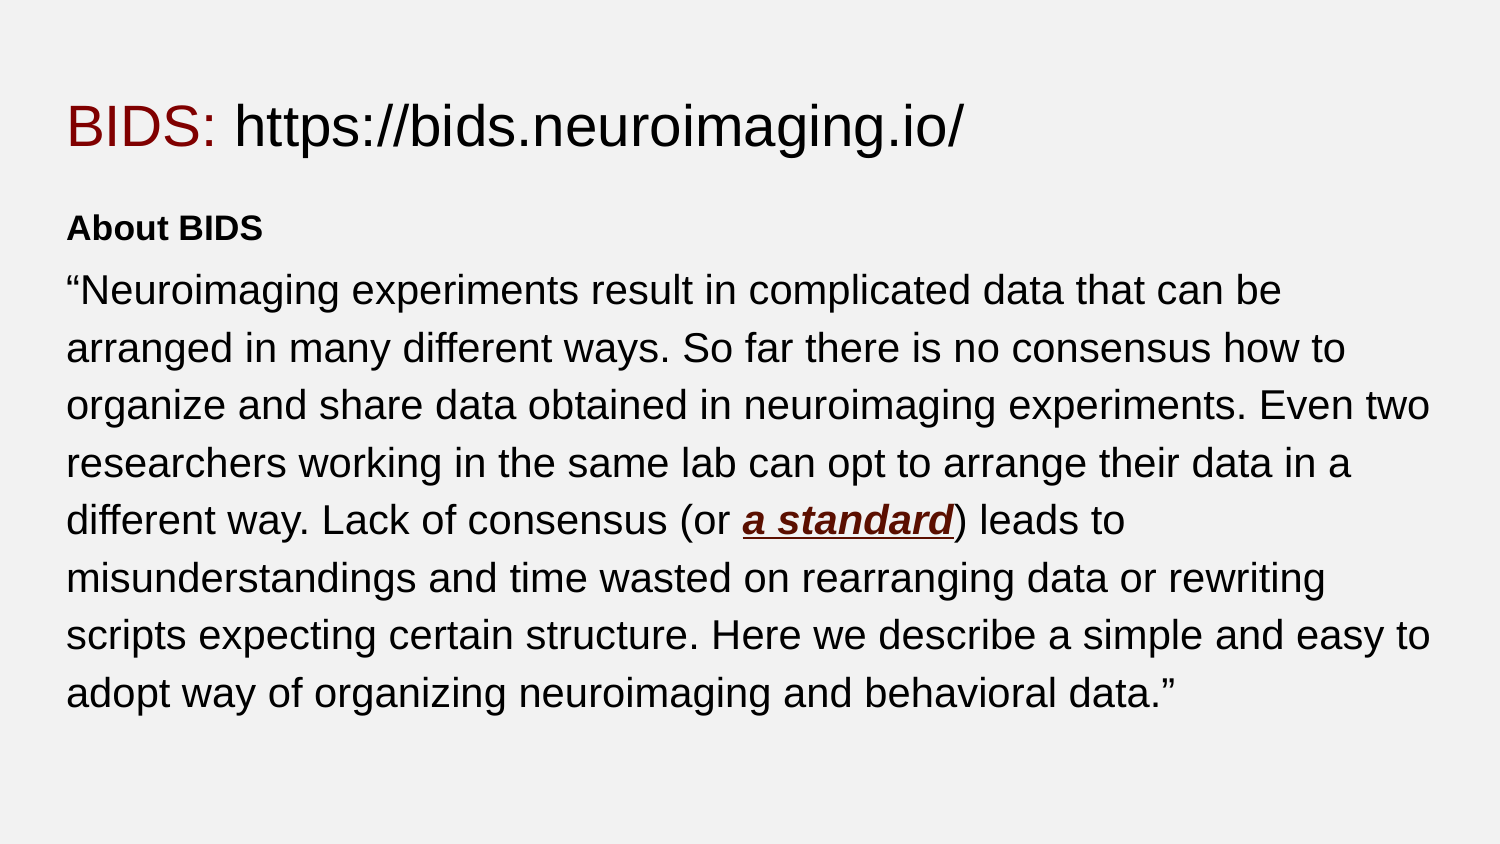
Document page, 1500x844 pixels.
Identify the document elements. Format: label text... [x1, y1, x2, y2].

list About BIDS “Neuroimaging experiments result in complicated data that can be arranged in many different ways. So far there is no consensus how to organize and share data obtained in neuroimaging experiments. Even two researchers working in the same lab can opt to arrange their data in a different way. Lack of consensus (or a standard) leads to misunderstandings and time wasted on rearranging data or rewriting scripts expecting certain structure. Here we describe a simple and easy to adopt way of organizing neuroimaging and behavioral data.” [51, 183, 1449, 744]
title BIDS: https://bids.neuroimaging.io/ [51, 72, 1449, 167]
